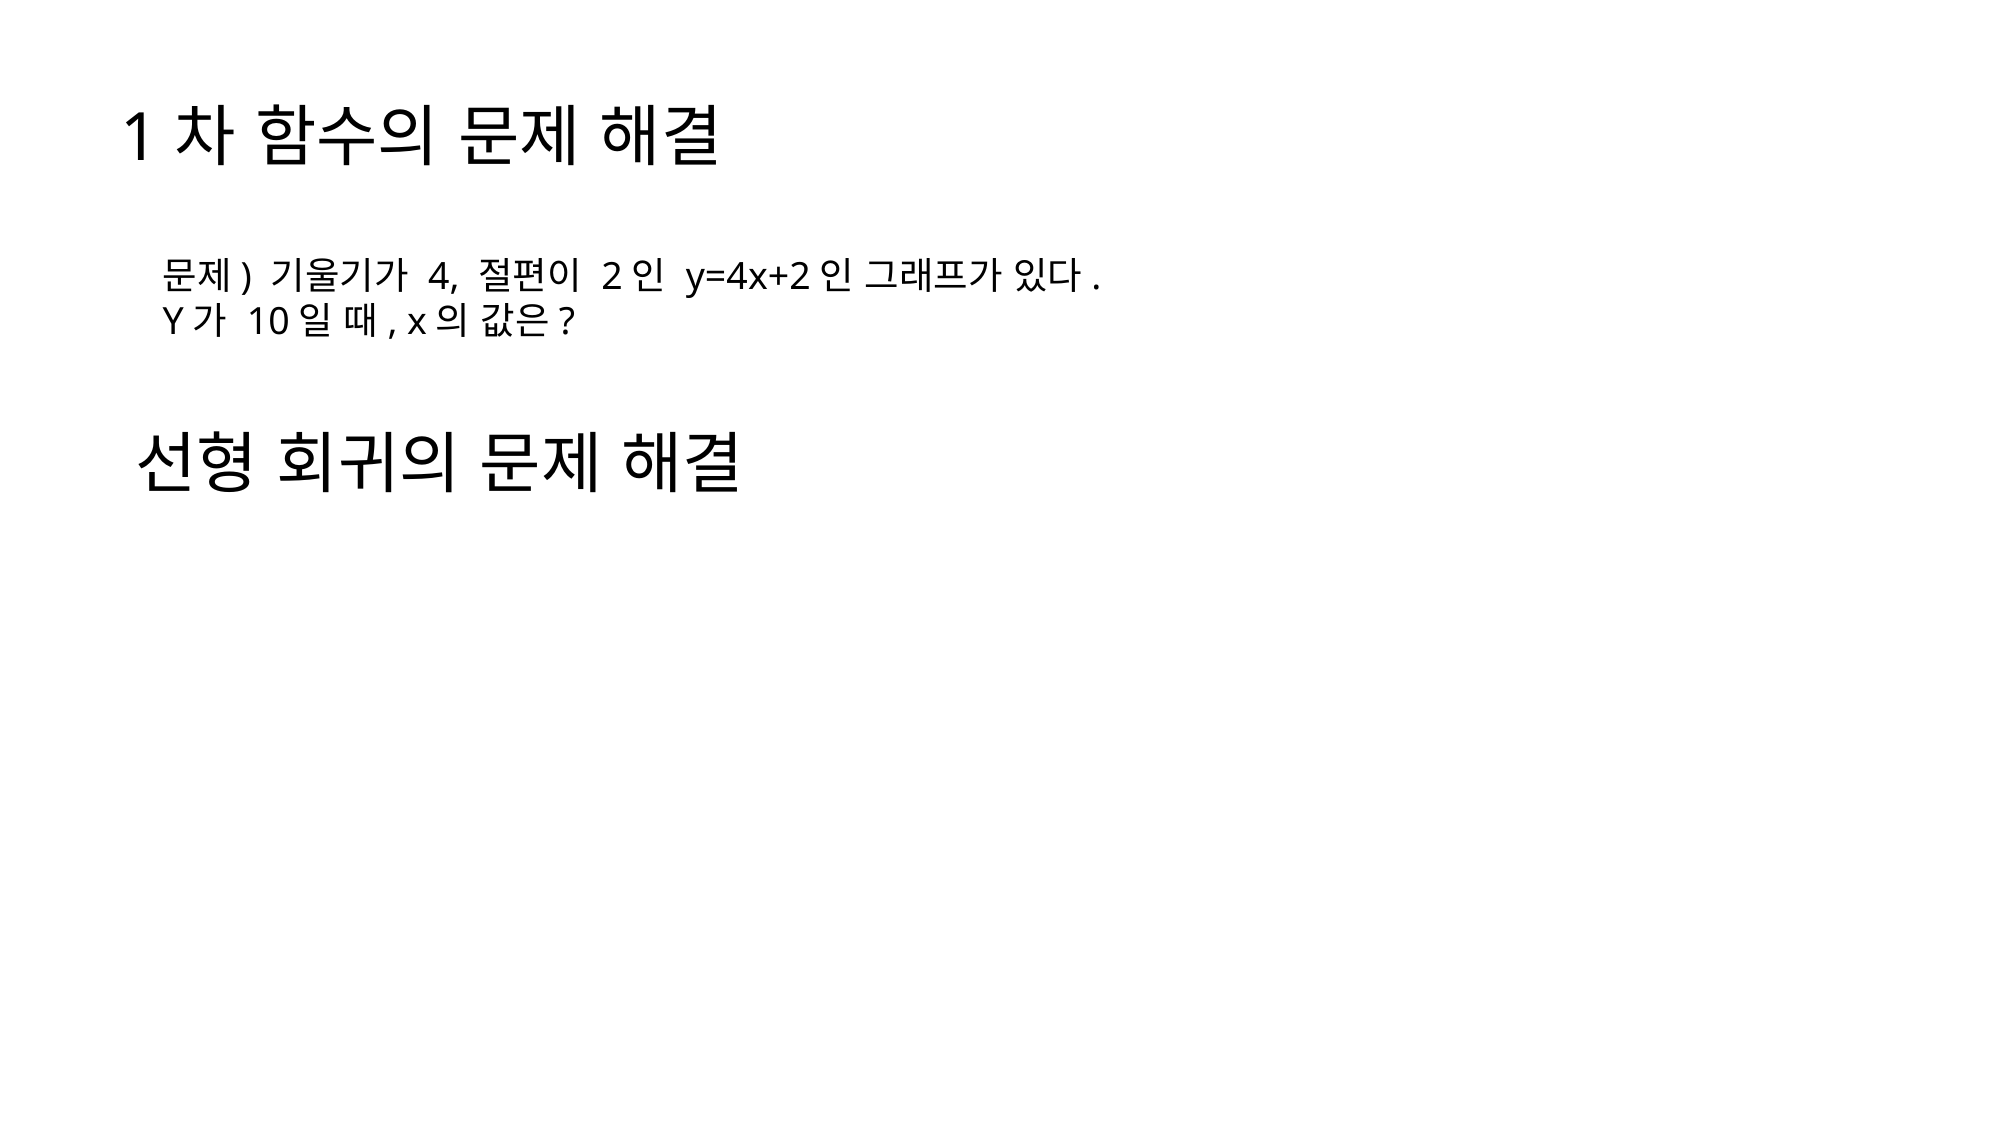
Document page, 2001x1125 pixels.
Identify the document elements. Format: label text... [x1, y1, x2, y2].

text_box 1차 함수의 문제 해결 [106, 86, 739, 182]
text_box 문제) 기울기가 4, 절편이 2인 y=4x+2인 그래프가 있다. Y가 10일 때, x의 값은? [147, 244, 1126, 350]
text_box 선형 회귀의 문제 해결 [120, 413, 760, 508]
